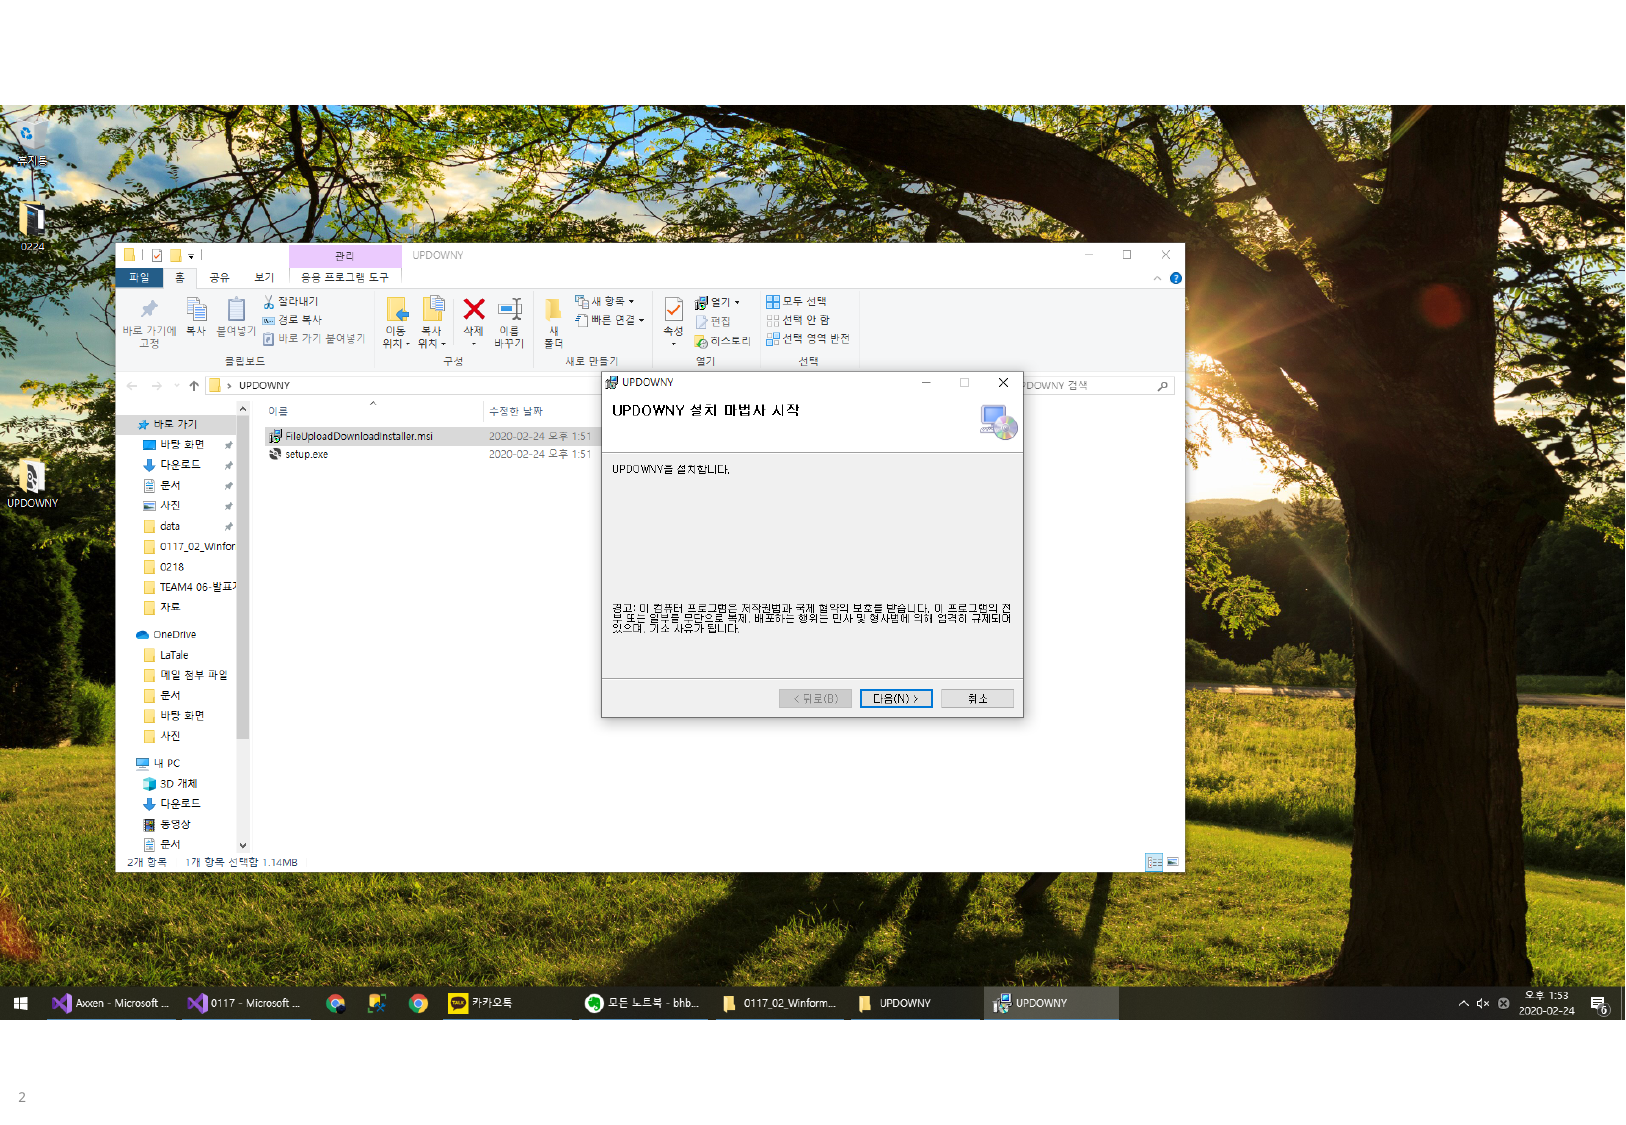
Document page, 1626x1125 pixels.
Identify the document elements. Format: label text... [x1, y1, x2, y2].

picture [0, 105, 1625, 1020]
slide_number 2 [13, 1088, 40, 1106]
